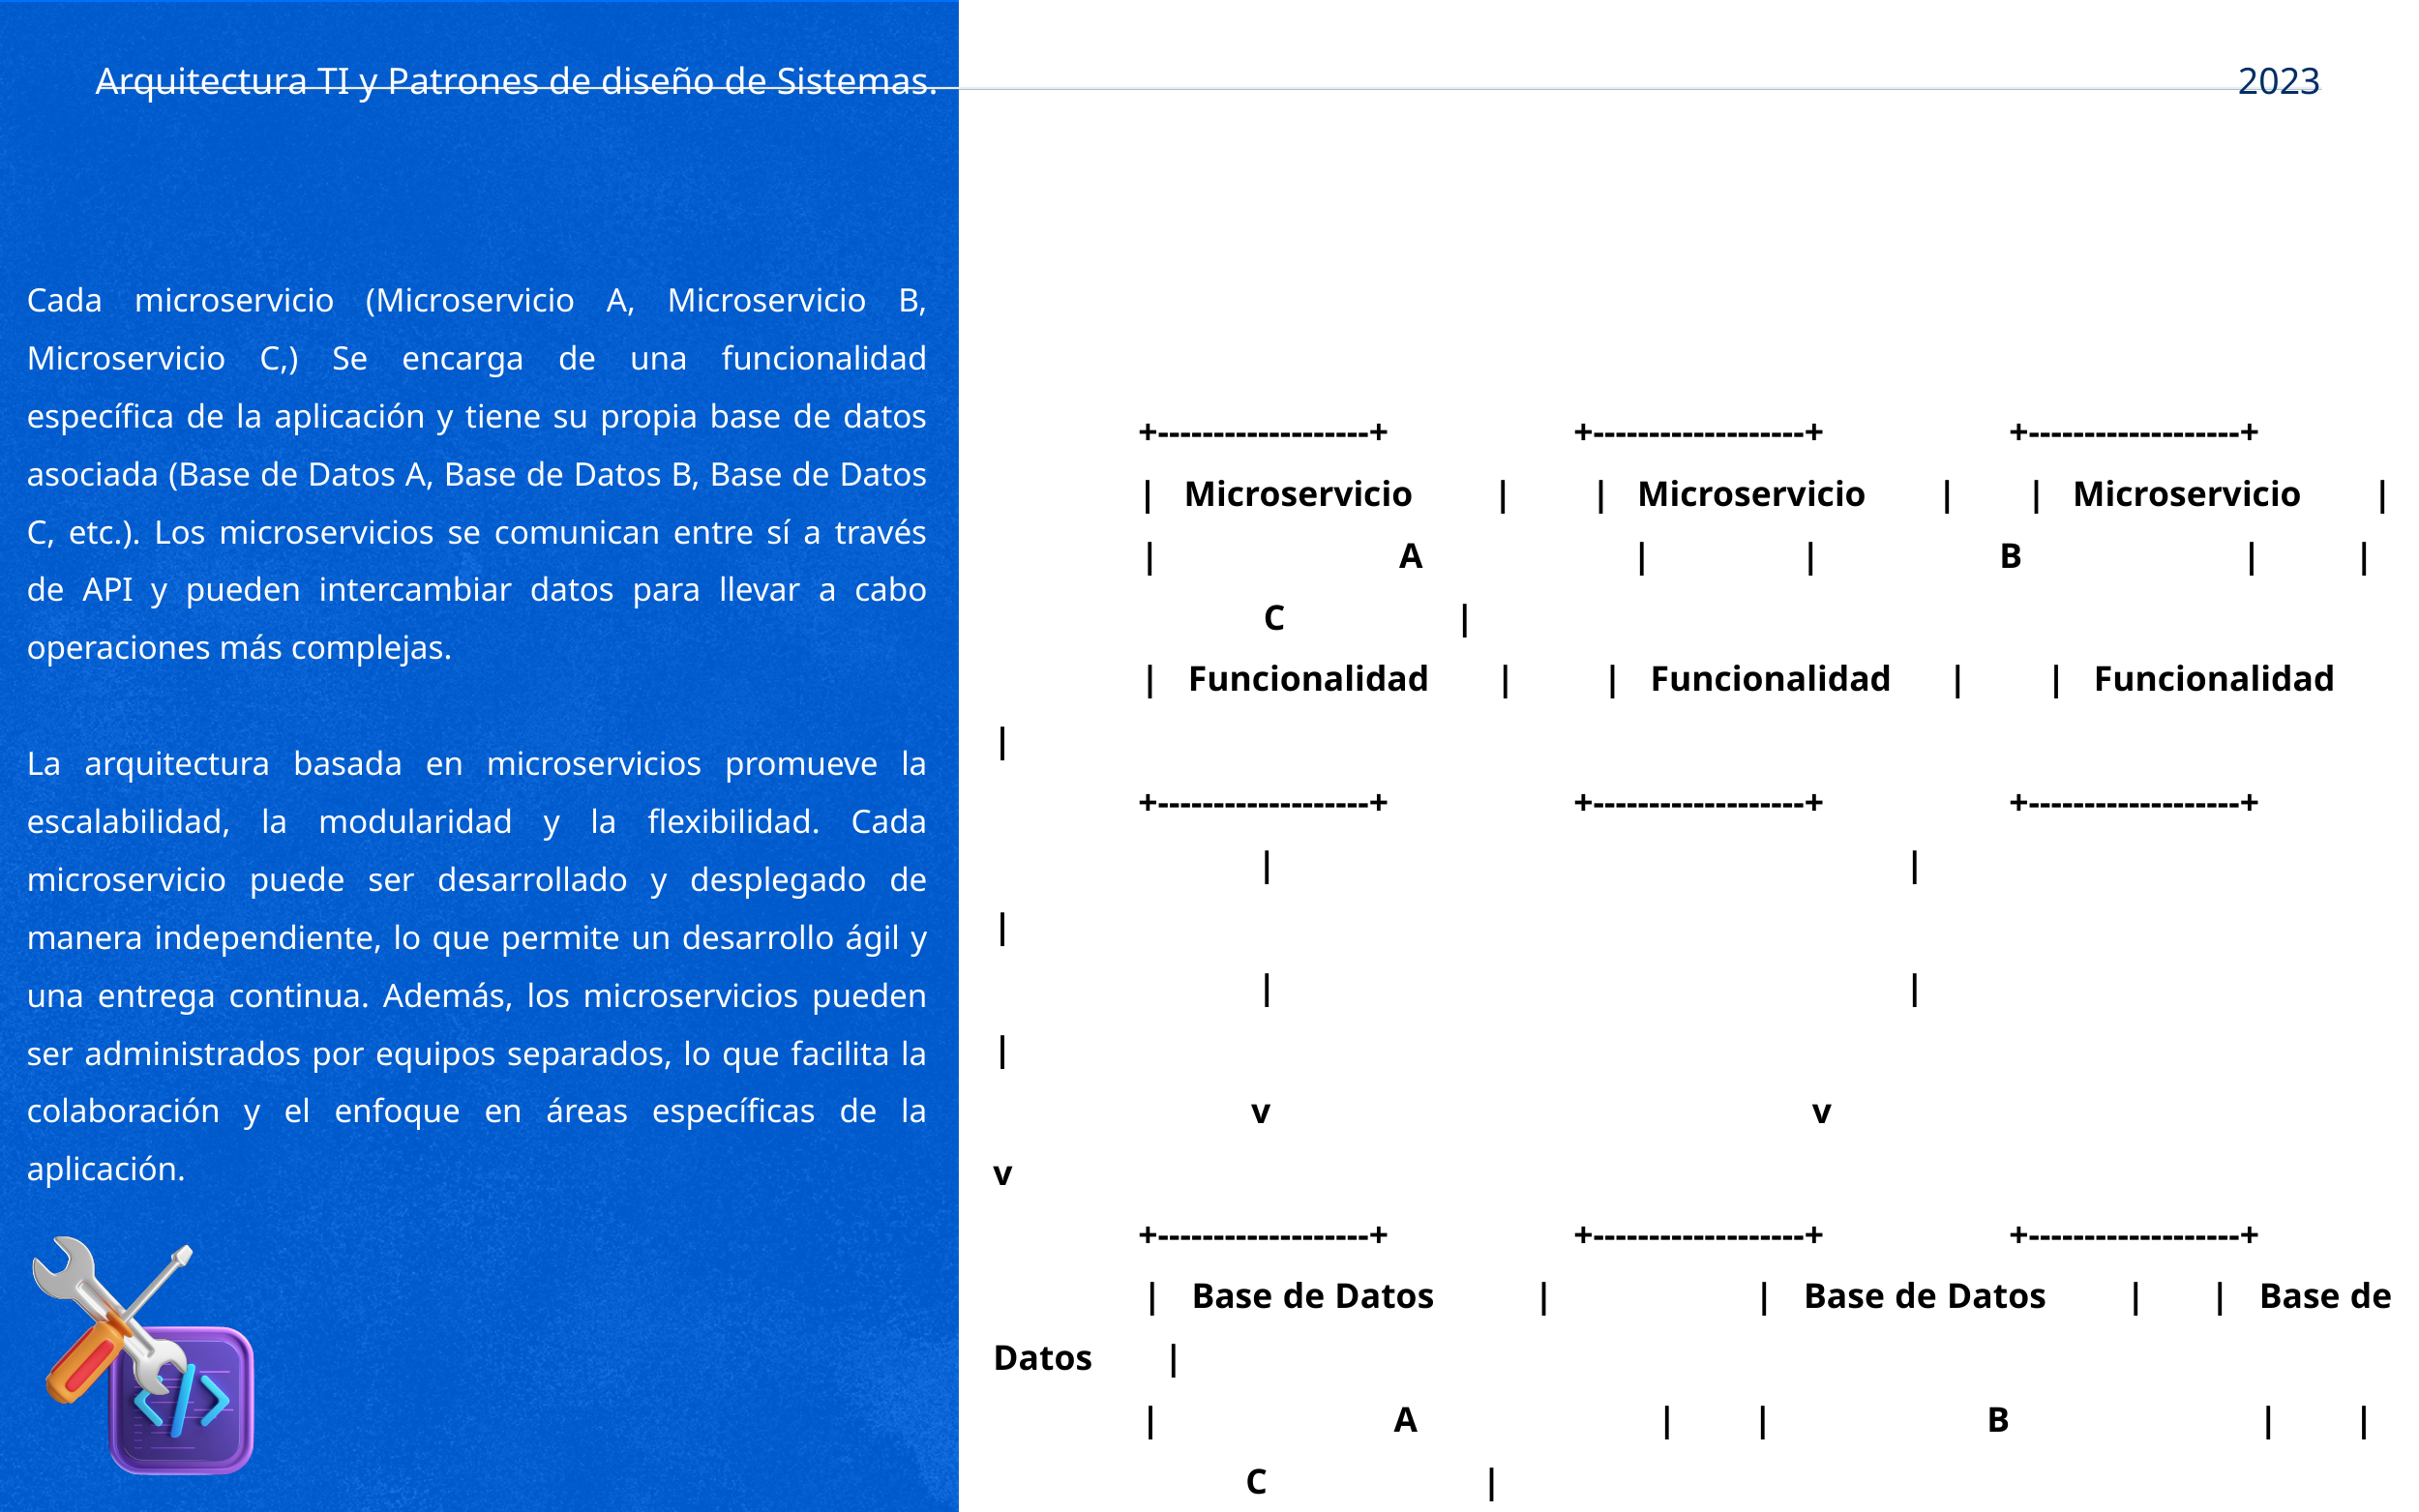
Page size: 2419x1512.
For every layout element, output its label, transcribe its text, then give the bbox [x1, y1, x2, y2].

picture [0, 0, 2322, 1512]
text_box 2023 [2051, 36, 2321, 86]
text_box +-------------------+ +-------------------+ +-------------------+ | Microservicio | | Microservicio | | Microservicio | | A | | B | | C | | Funcionalidad | | Funcionalidad | | Funcionalidad | +-------------------+ +-------------------+ +-------------------+ | | | | | | v v v +-------------------+ +-------------------+ +-------------------+ | Base de Datos | | Base de Datos | | Base de Datos | | A | | B | | C | +-------------------+ +-------------------+ +-------------------+ [993, 390, 2393, 1126]
